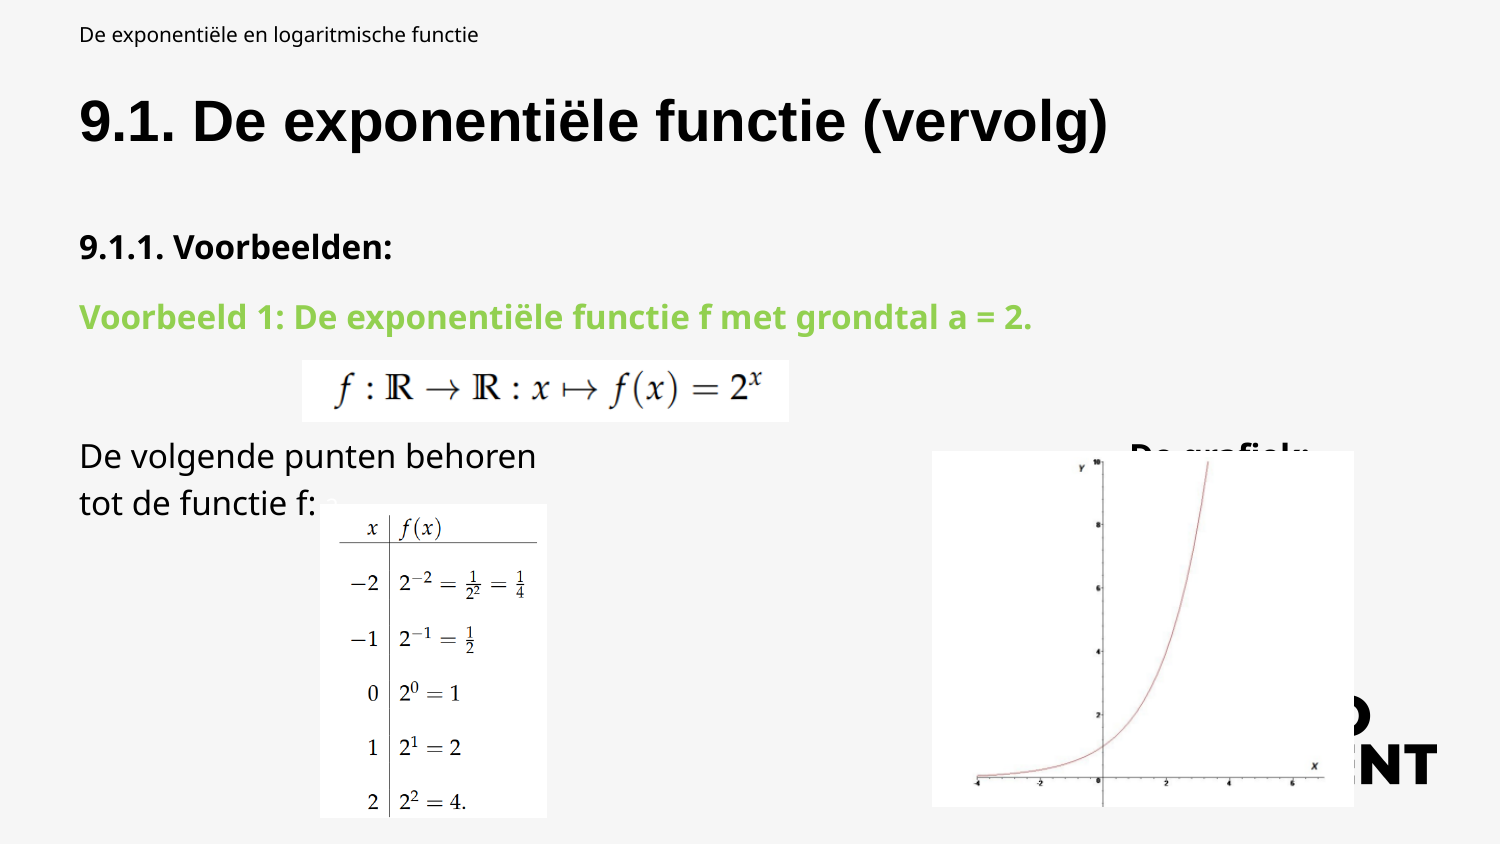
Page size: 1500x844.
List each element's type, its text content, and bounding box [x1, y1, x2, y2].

list De exponentiële en logaritmische functie [64, 13, 740, 67]
text_box 9.1. De exponentiële functie (vervolg) [64, 75, 1340, 189]
picture [320, 504, 547, 819]
picture [932, 451, 1355, 808]
text_box 9.1.1. Voorbeelden: Voorbeeld 1: De exponentiële functie f met grondtal a = 2. De volgende punten behoren De grafiek: tot de functie f: 2 [64, 218, 1479, 769]
picture [302, 360, 789, 423]
